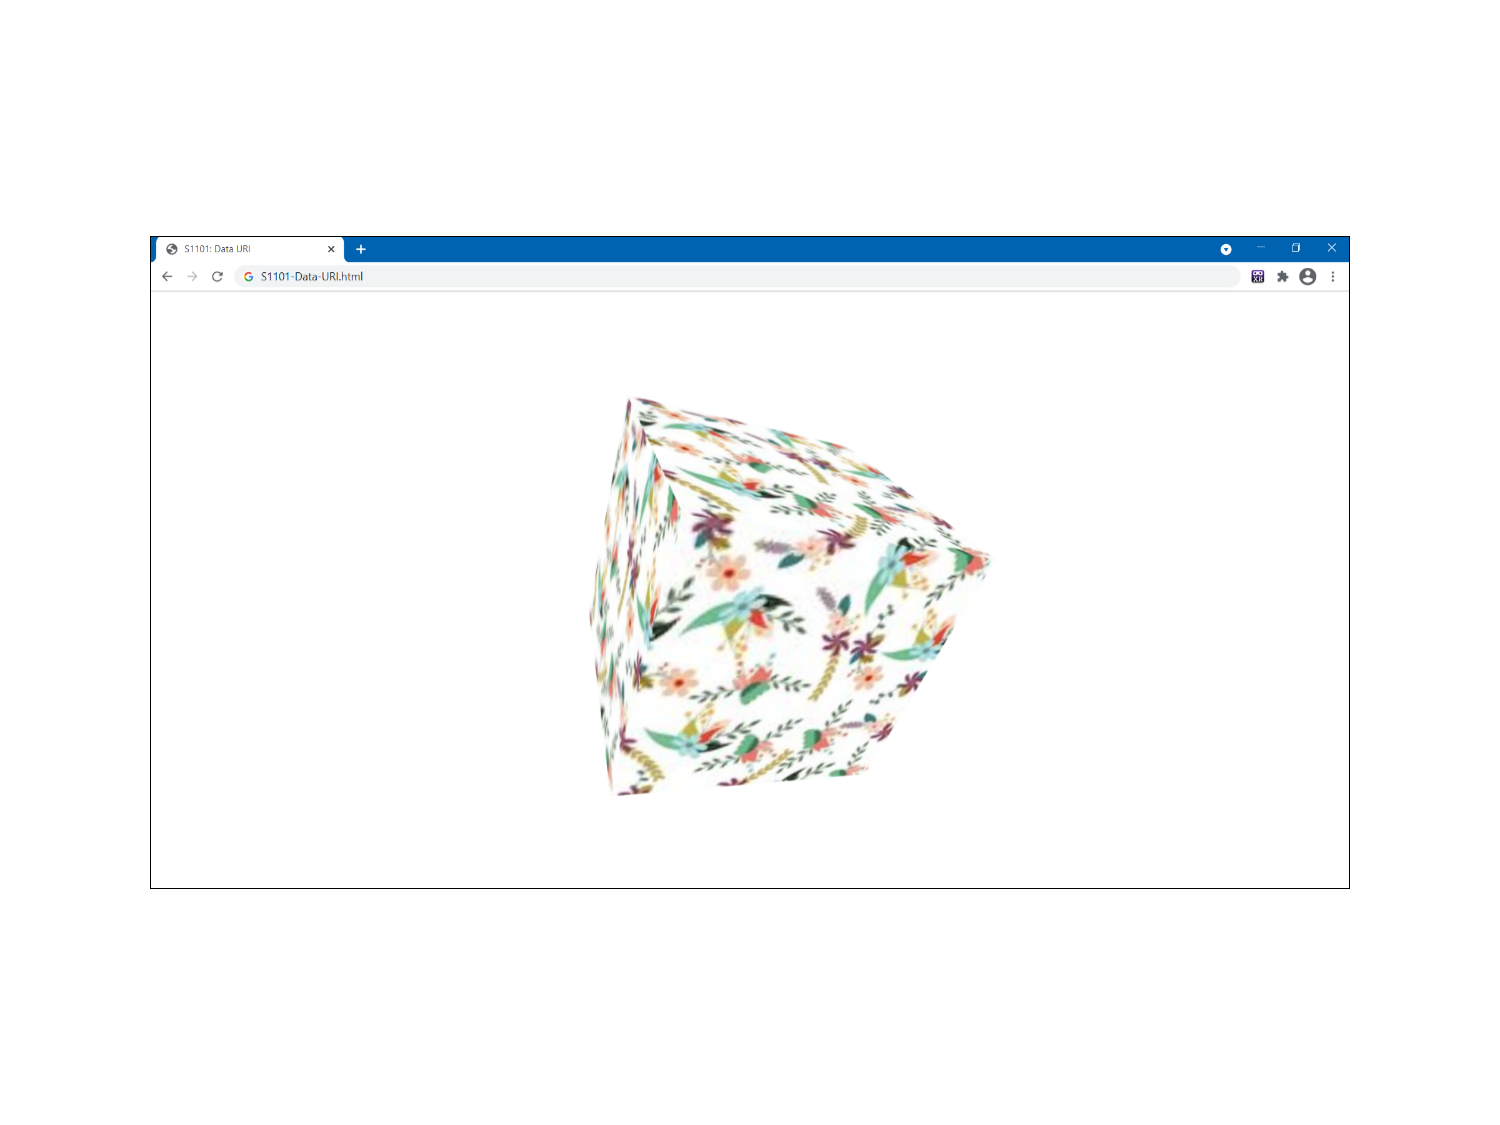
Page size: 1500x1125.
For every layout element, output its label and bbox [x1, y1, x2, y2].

picture [149, 236, 1351, 889]
